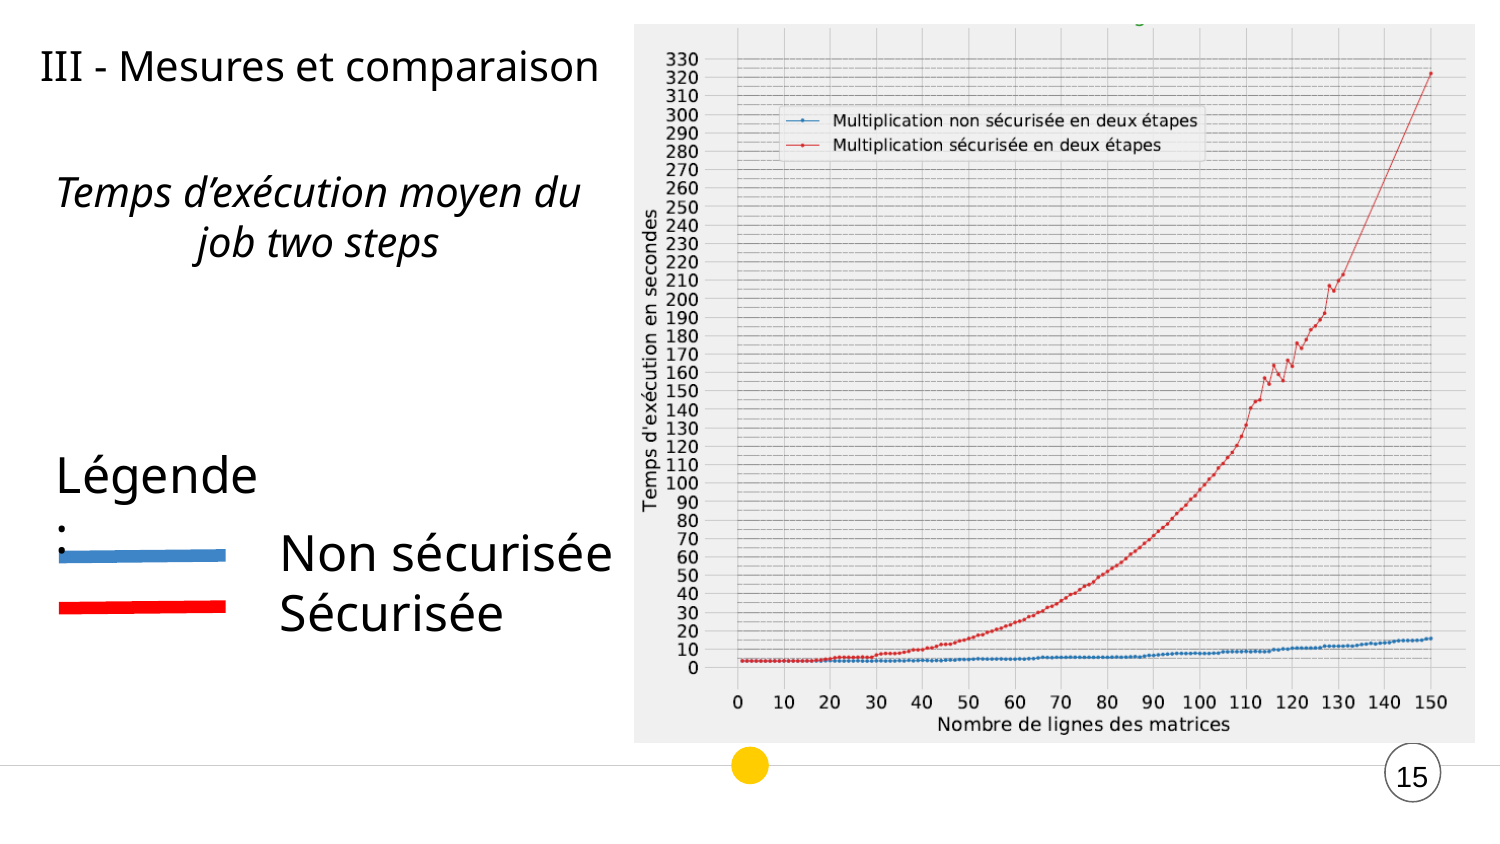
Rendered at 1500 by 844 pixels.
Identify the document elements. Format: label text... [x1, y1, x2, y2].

text_box 15 [1380, 752, 1445, 802]
text_box Non sécurisée Sécurisée [264, 505, 629, 689]
text_box III - Mesures et comparaison [25, 8, 700, 122]
text_box Légende : [40, 428, 300, 506]
picture [634, 24, 1476, 744]
list Temps d’exécution moyen du job two steps [25, 156, 612, 281]
